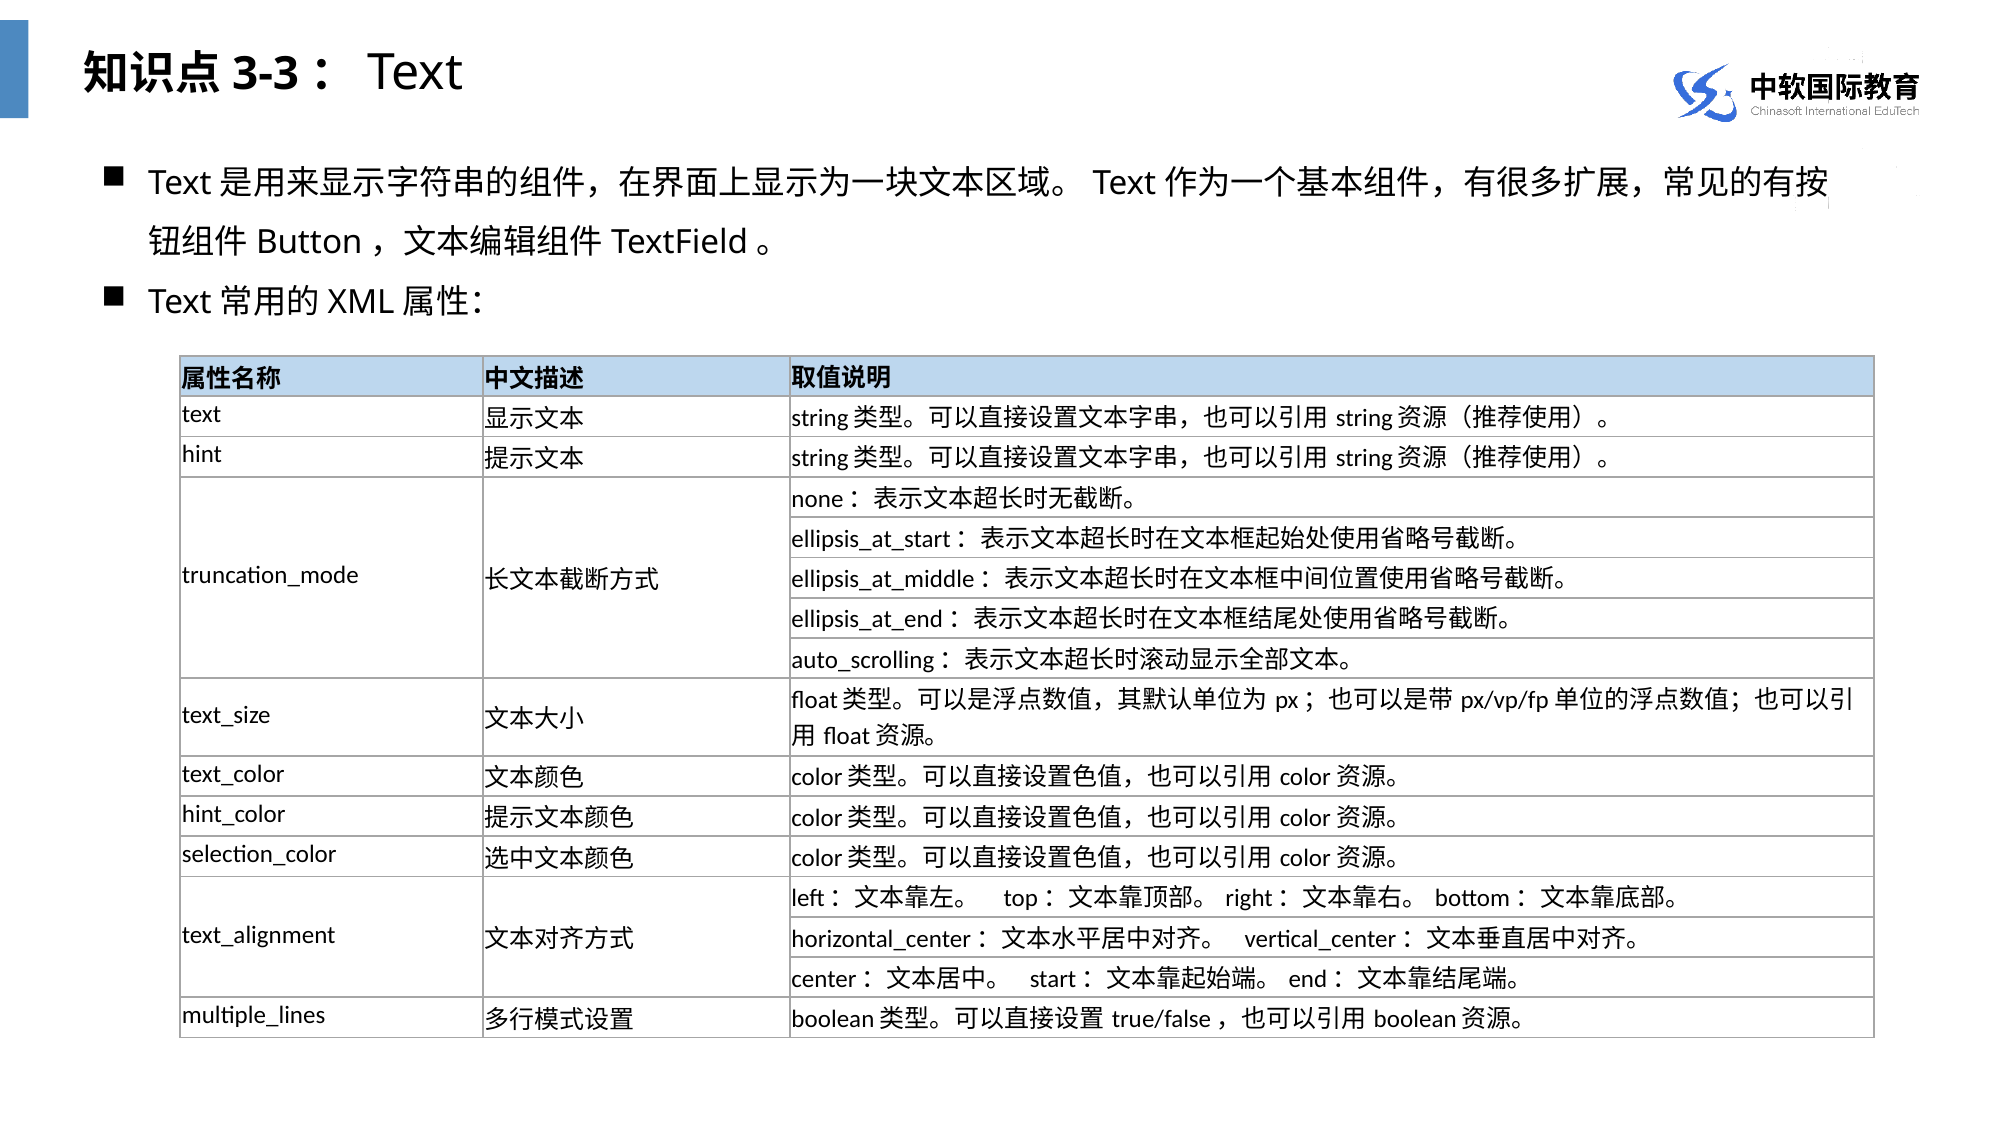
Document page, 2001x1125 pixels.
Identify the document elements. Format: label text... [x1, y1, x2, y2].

table_cell center：文本居中。 start：文本靠起始端。end：文本靠结尾端。 [791, 958, 1873, 996]
table_cell 多行模式设置 [484, 998, 789, 1037]
table_cell multiple_lines [181, 998, 482, 1037]
table_cell 显示文本 [484, 397, 789, 436]
table_cell text_alignment [181, 877, 482, 996]
table_cell ellipsis_at_start：表示文本超长时在文本框起始处使用省略号截断。 [791, 518, 1873, 557]
table_cell text_color [181, 757, 482, 795]
table_cell 文本大小 [484, 679, 789, 755]
table_cell hint [181, 437, 482, 476]
table_cell ellipsis_at_end：表示文本超长时在文本框结尾处使用省略号截断。 [791, 599, 1873, 637]
table_cell hint_color [181, 797, 482, 835]
table_cell 文本对齐方式 [484, 877, 789, 996]
table_cell float类型。可以是浮点数值，其默认单位为px；也可以是带px/vp/fp单位的浮点数值；也可以引用float资源。 [791, 679, 1873, 755]
table_cell text_size [181, 679, 482, 755]
table_cell selection_color [181, 837, 482, 876]
table_cell color类型。可以直接设置色值，也可以引用color资源。 [791, 797, 1873, 835]
table_header 属性名称 [181, 357, 482, 395]
text_box 知识点3-3：Text [69, 31, 1133, 107]
table_cell auto_scrolling：表示文本超长时滚动显示全部文本。 [791, 639, 1873, 677]
table_cell color类型。可以直接设置色值，也可以引用color资源。 [791, 757, 1873, 795]
table_cell left：文本靠左。 top：文本靠顶部。right：文本靠右。bottom：文本靠底部。 [791, 877, 1873, 916]
table_cell string类型。可以直接设置文本字串，也可以引用string资源（推荐使用）。 [791, 397, 1873, 436]
table_cell ellipsis_at_middle：表示文本超长时在文本框中间位置使用省略号截断。 [791, 558, 1873, 597]
table_cell horizontal_center：文本水平居中对齐。 vertical_center：文本垂直居中对齐。 [791, 918, 1873, 956]
table_cell none：表示文本超长时无截断。 [791, 478, 1873, 516]
text_box Text是用来显示字符串的组件，在界面上显示为一块文本区域。Text作为一个基本组件，有很多扩展，常见的有按钮组件Button，文本编辑组件TextField。 Text常用的XML属性： [86, 133, 1875, 328]
table_header 取值说明 [791, 357, 1873, 395]
table_cell text [181, 397, 482, 436]
table_cell color类型。可以直接设置色值，也可以引用color资源。 [791, 837, 1873, 876]
table_cell string类型。可以直接设置文本字串，也可以引用string资源（推荐使用）。 [791, 437, 1873, 476]
table_cell truncation_mode [181, 478, 482, 677]
table_cell boolean类型。可以直接设置true/false，也可以引用boolean资源。 [791, 998, 1873, 1037]
picture [1611, 26, 1981, 230]
table_cell 长文本截断方式 [484, 478, 789, 677]
table_cell 选中文本颜色 [484, 837, 789, 876]
table_cell 提示文本 [484, 437, 789, 476]
table_header 中文描述 [484, 357, 789, 395]
table_cell 文本颜色 [484, 757, 789, 795]
table_cell 提示文本颜色 [484, 797, 789, 835]
